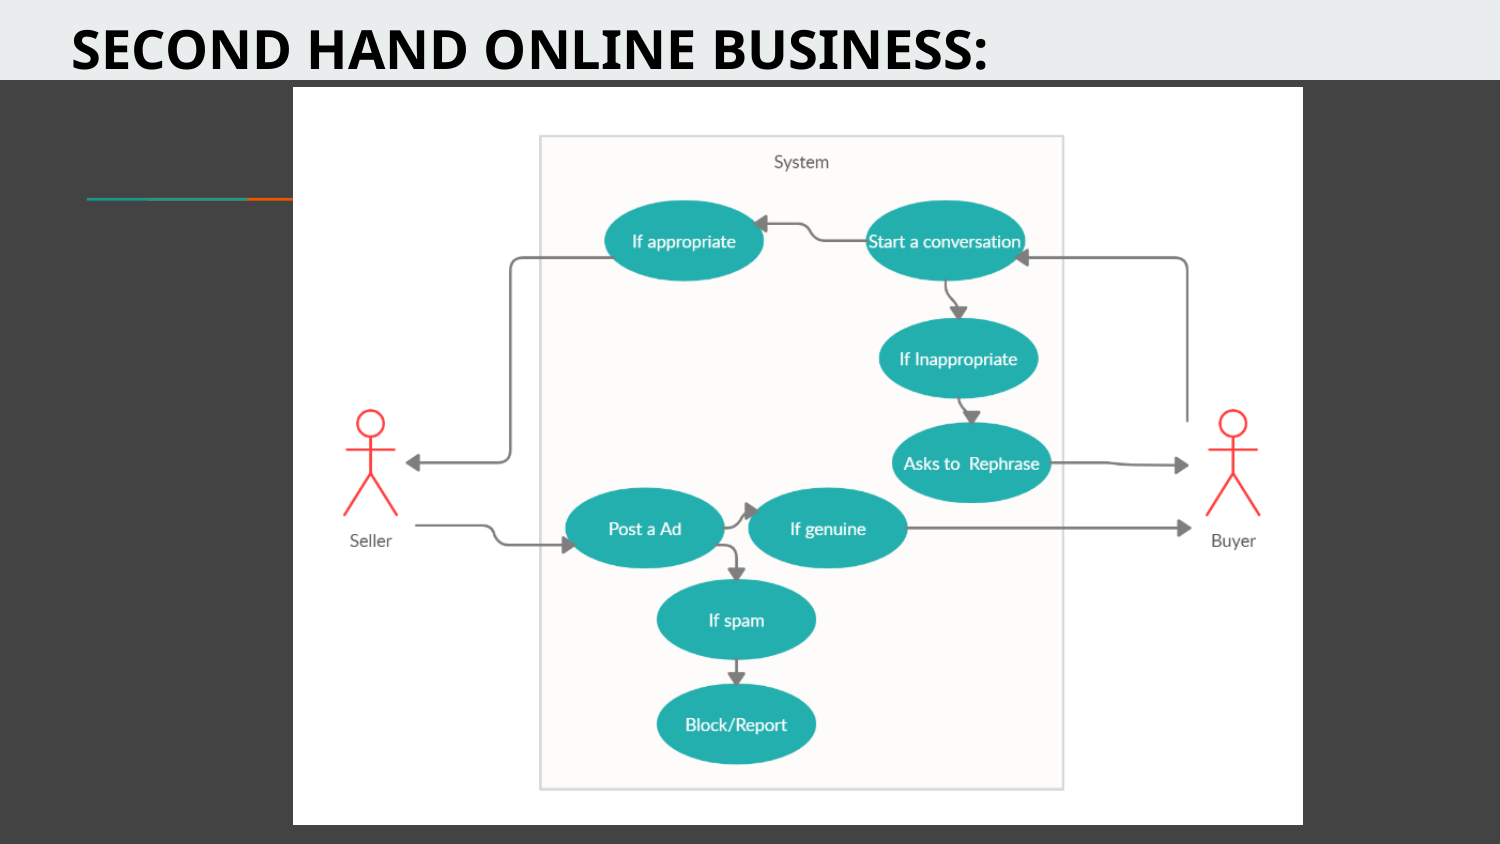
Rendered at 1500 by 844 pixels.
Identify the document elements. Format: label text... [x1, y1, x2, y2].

title SECOND HAND ONLINE BUSINESS: [56, 0, 1318, 88]
picture [293, 87, 1303, 826]
